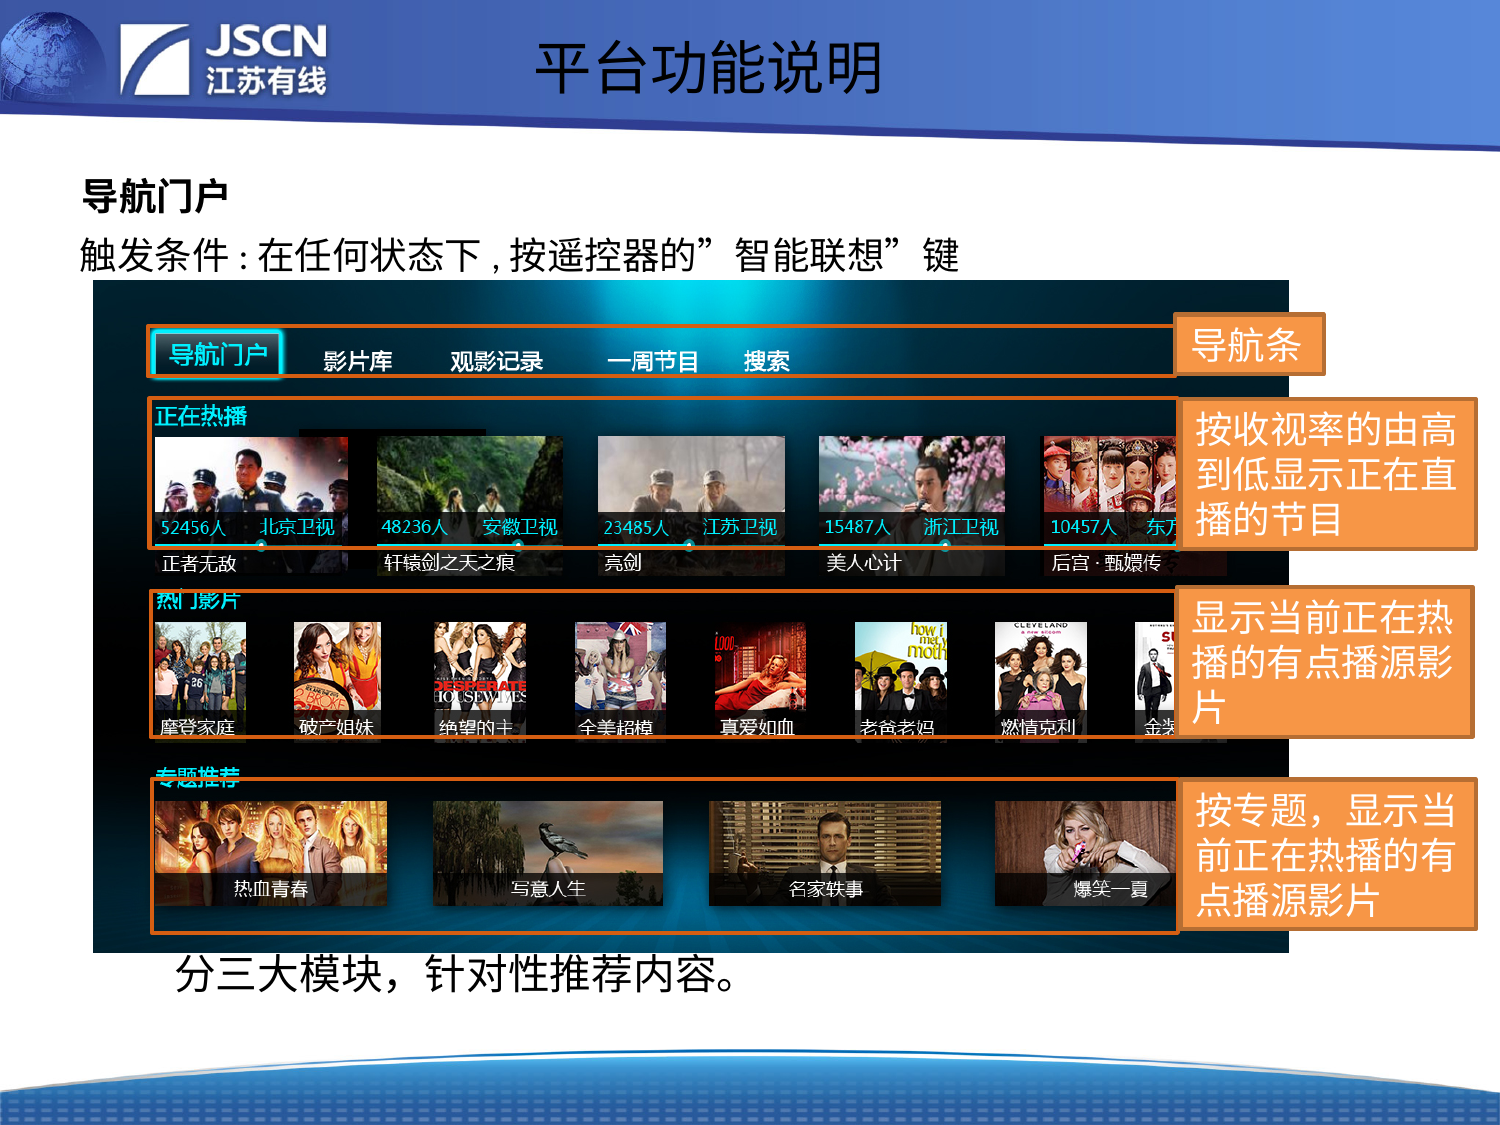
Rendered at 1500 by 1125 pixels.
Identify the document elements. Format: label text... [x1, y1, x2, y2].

picture [0, 0, 1500, 1125]
text_box 按收视率的由高到低显示正在直播的节目 [1293, 397, 1478, 551]
title 平台功能说明 [253, 0, 1164, 138]
text_box 触发条件:在任何状态下,按遥控器的”智能联想”键 [64, 224, 1063, 284]
text_box 显示当前正在热播的有点播源影片 [1293, 585, 1475, 739]
text_box 导航条 [1293, 312, 1326, 376]
text_box 分三大模块，针对性推荐内容。 [159, 940, 1425, 1006]
text_box 导航门户 [66, 165, 378, 224]
text_box 按专题，显示当前正在热播的有点播源影片 [1293, 777, 1478, 931]
